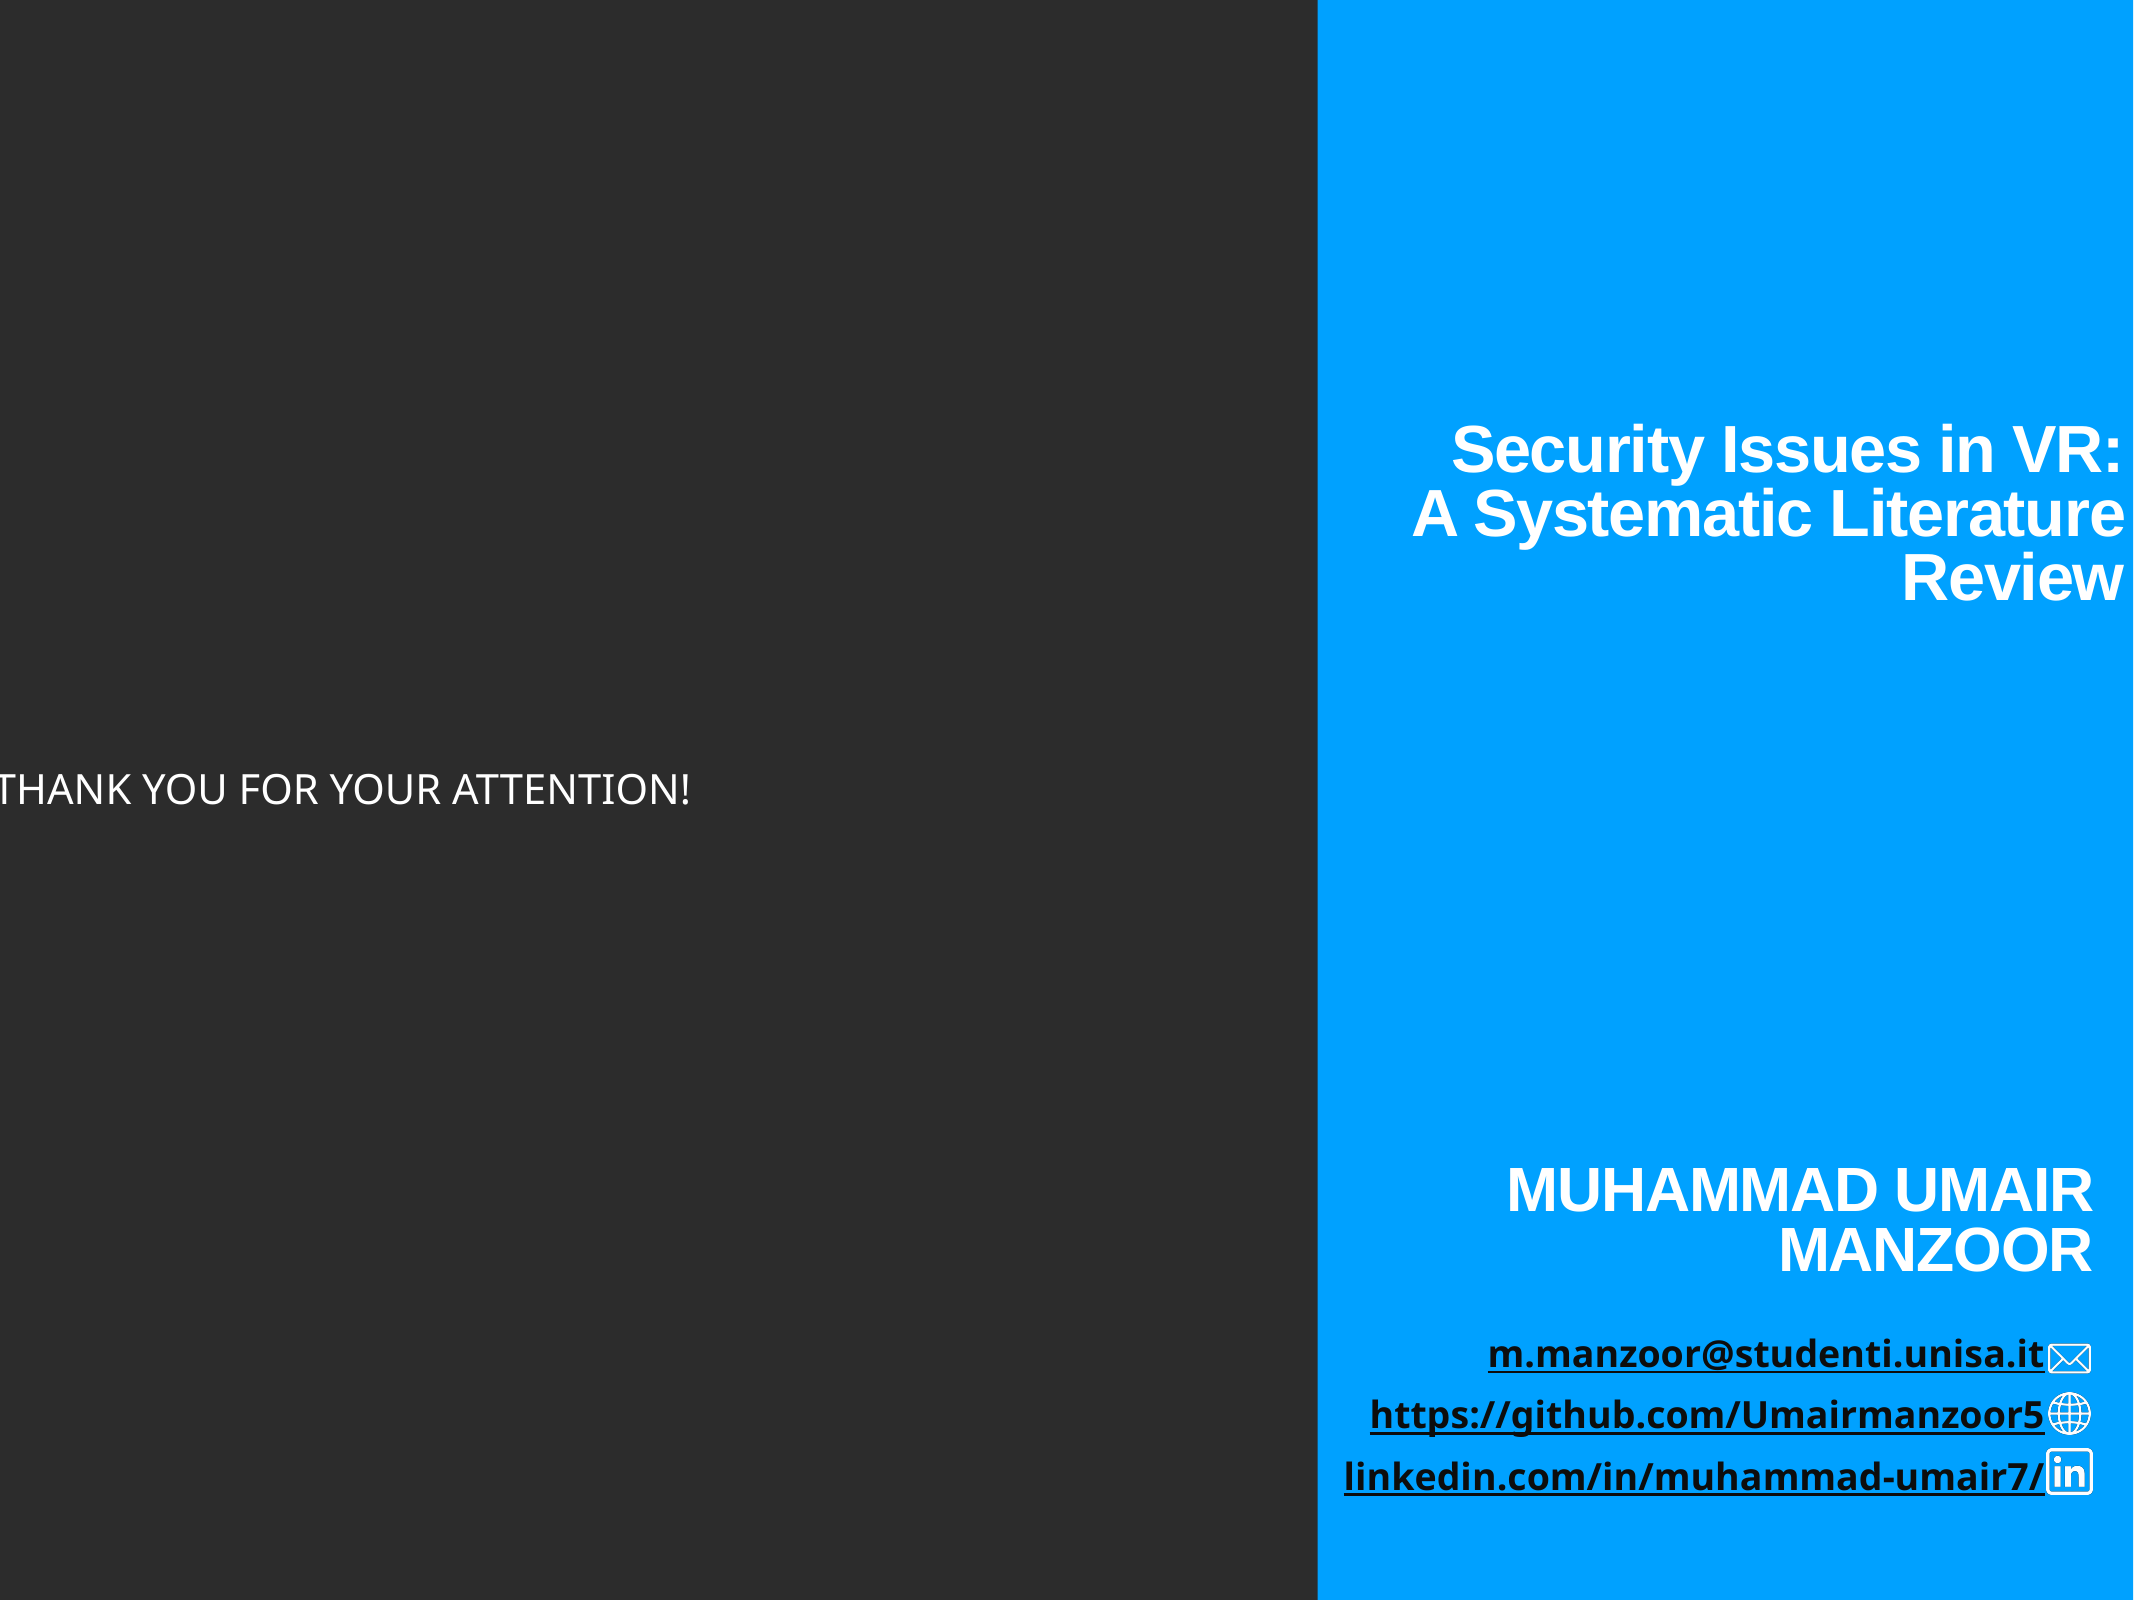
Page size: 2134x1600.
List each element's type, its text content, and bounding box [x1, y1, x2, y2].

text_box THANK YOU FOR YOUR ATTENTION! [0, 760, 1012, 823]
picture [2048, 1392, 2091, 1435]
text_box [1317, 0, 2134, 1600]
text_box Security Issues in VR: A Systematic Literature Review [1370, 413, 2134, 622]
picture [2048, 1337, 2091, 1380]
text_box m.manzoor@studenti.unisa.it https://github.com/Umairmanzoor5 linkedin.com/in/muhammad-umair7/ [1335, 1311, 2054, 1512]
text_box MUHAMMAD UMAIR MANZOOR [1422, 1154, 2102, 1292]
picture [2046, 1448, 2093, 1495]
